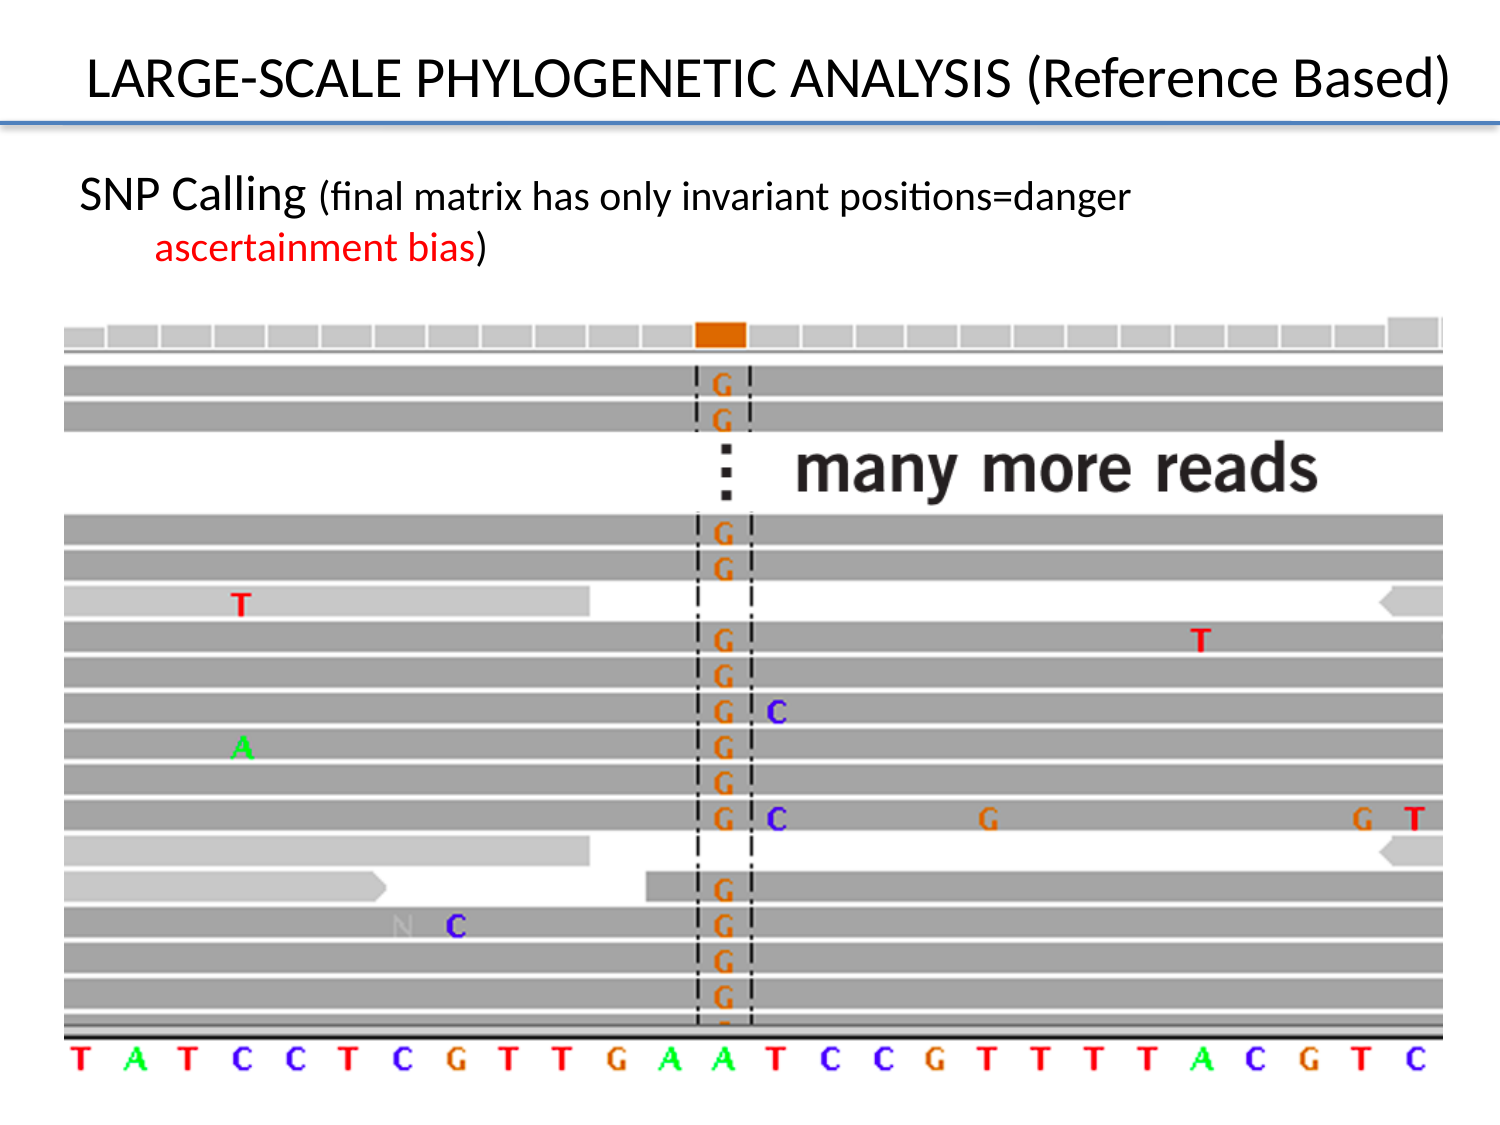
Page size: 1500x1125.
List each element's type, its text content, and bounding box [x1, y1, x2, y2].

text_box LARGE-SCALE PHYLOGENETIC ANALYSIS (Reference Based) [72, 32, 1469, 117]
text_box SNP Calling (final matrix has only invariant positions=danger ascertainment bias) [64, 152, 1328, 278]
picture [64, 288, 1443, 1083]
